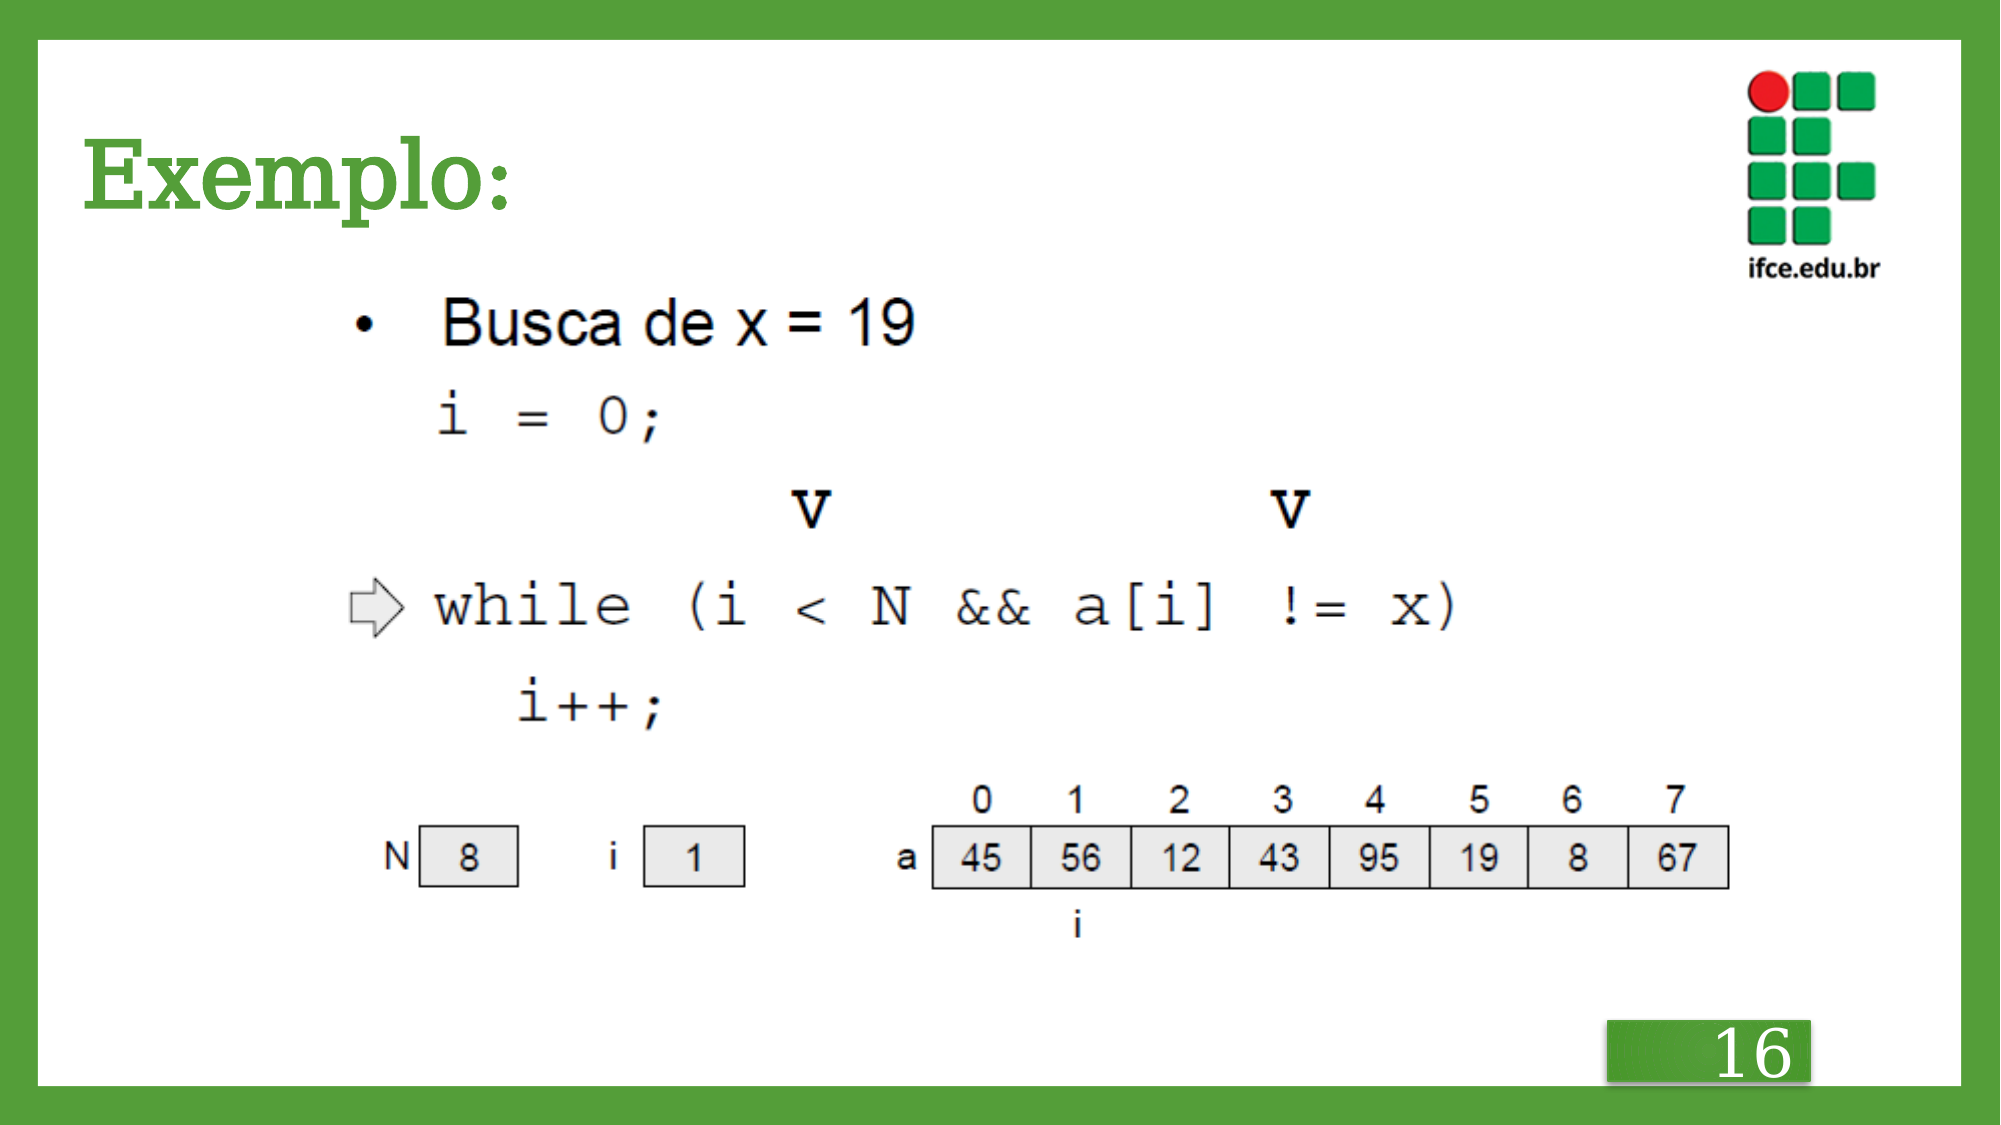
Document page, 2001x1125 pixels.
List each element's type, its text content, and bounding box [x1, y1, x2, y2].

slide_number 16 [1607, 1020, 1811, 1082]
picture [323, 45, 1957, 944]
title Exemplo: [65, 66, 1656, 289]
